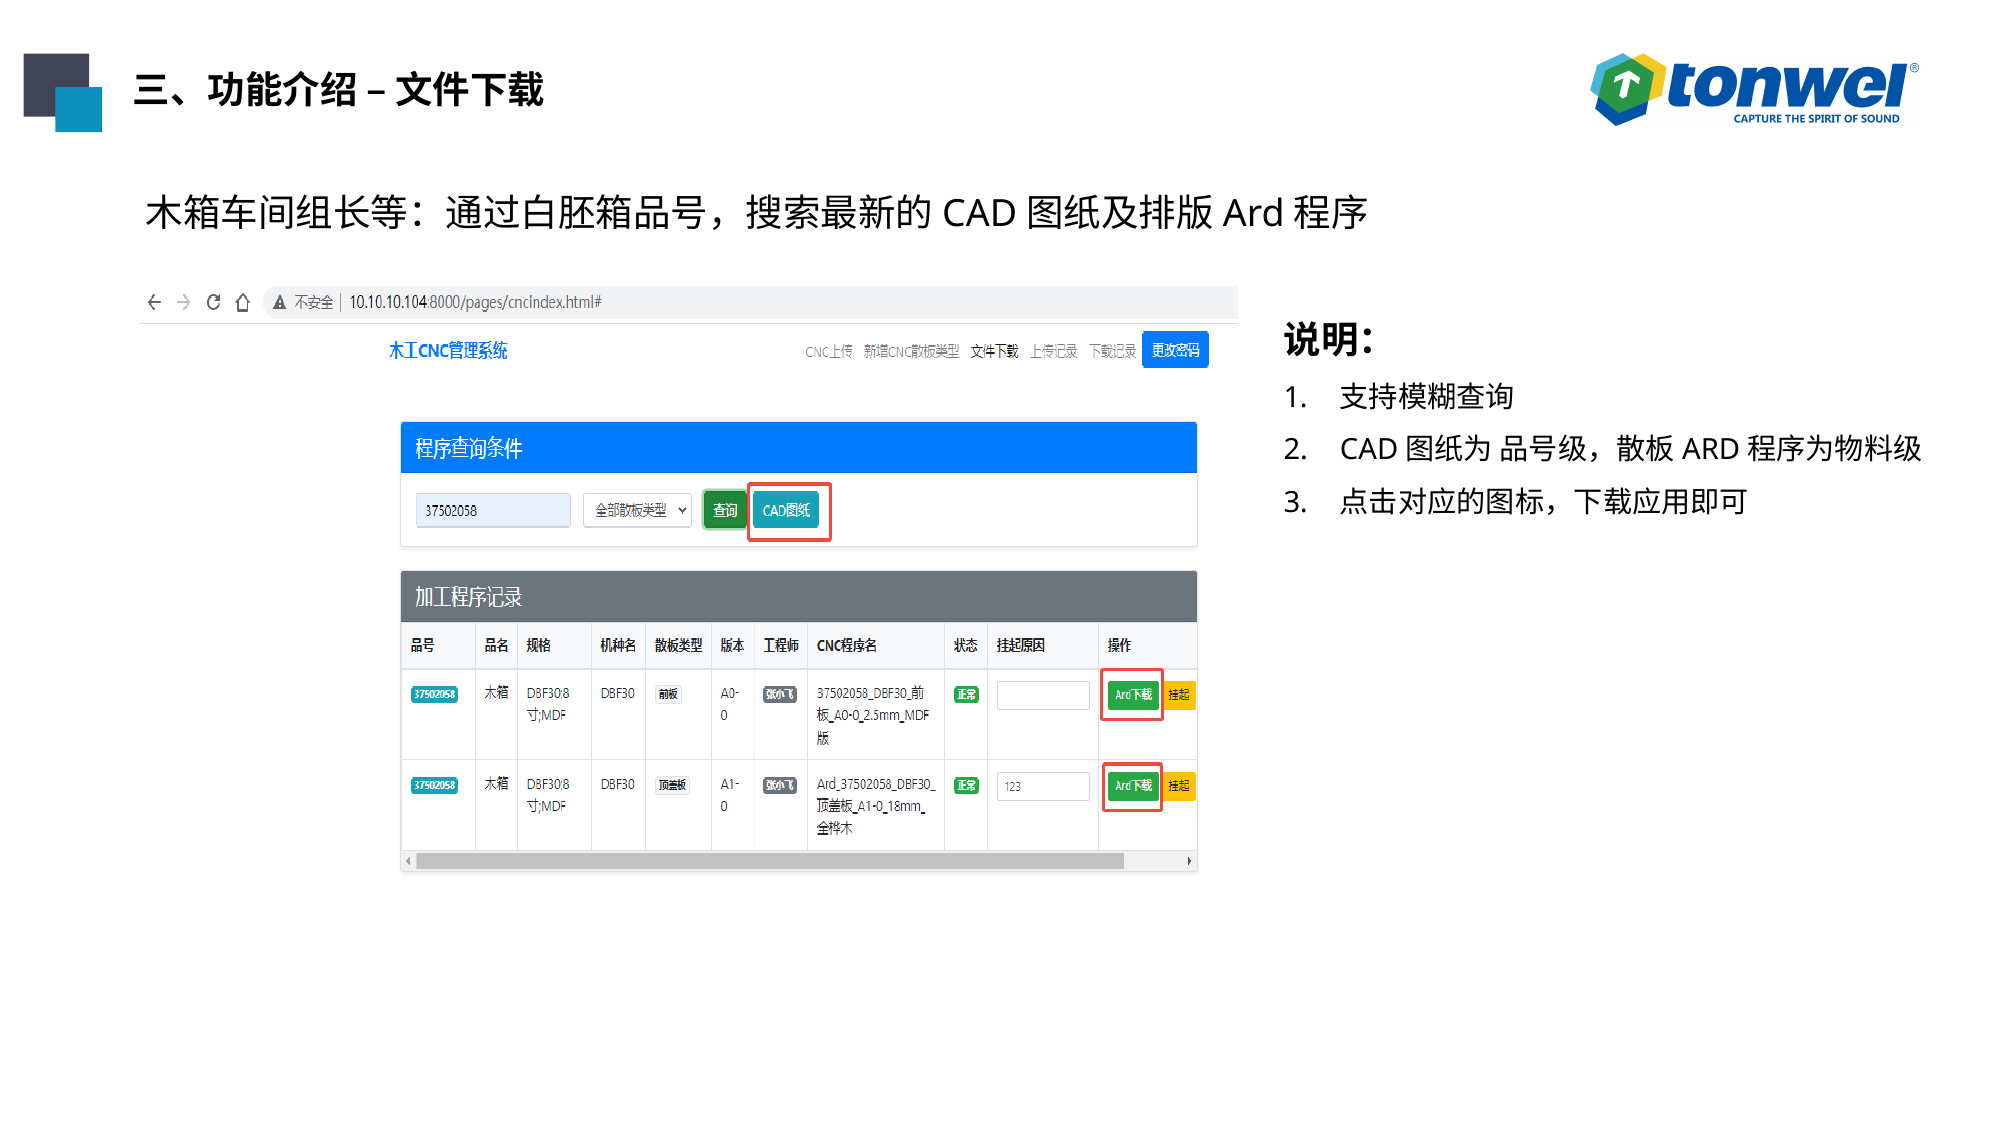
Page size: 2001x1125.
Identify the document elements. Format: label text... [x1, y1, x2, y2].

text_box 三、功能介绍 – 文件下载 [117, 58, 938, 119]
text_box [23, 53, 103, 133]
picture [1590, 53, 1919, 126]
text_box 说明： 支持模糊查询 CAD图纸为 品号级，散板ARD程序为物料级 点击对应的图标，下载应用即可 [1268, 285, 1950, 526]
picture [139, 284, 1238, 1036]
text_box 木箱车间组长等：通过白胚箱品号，搜索最新的CAD图纸及排版Ard程序 [130, 159, 1384, 242]
